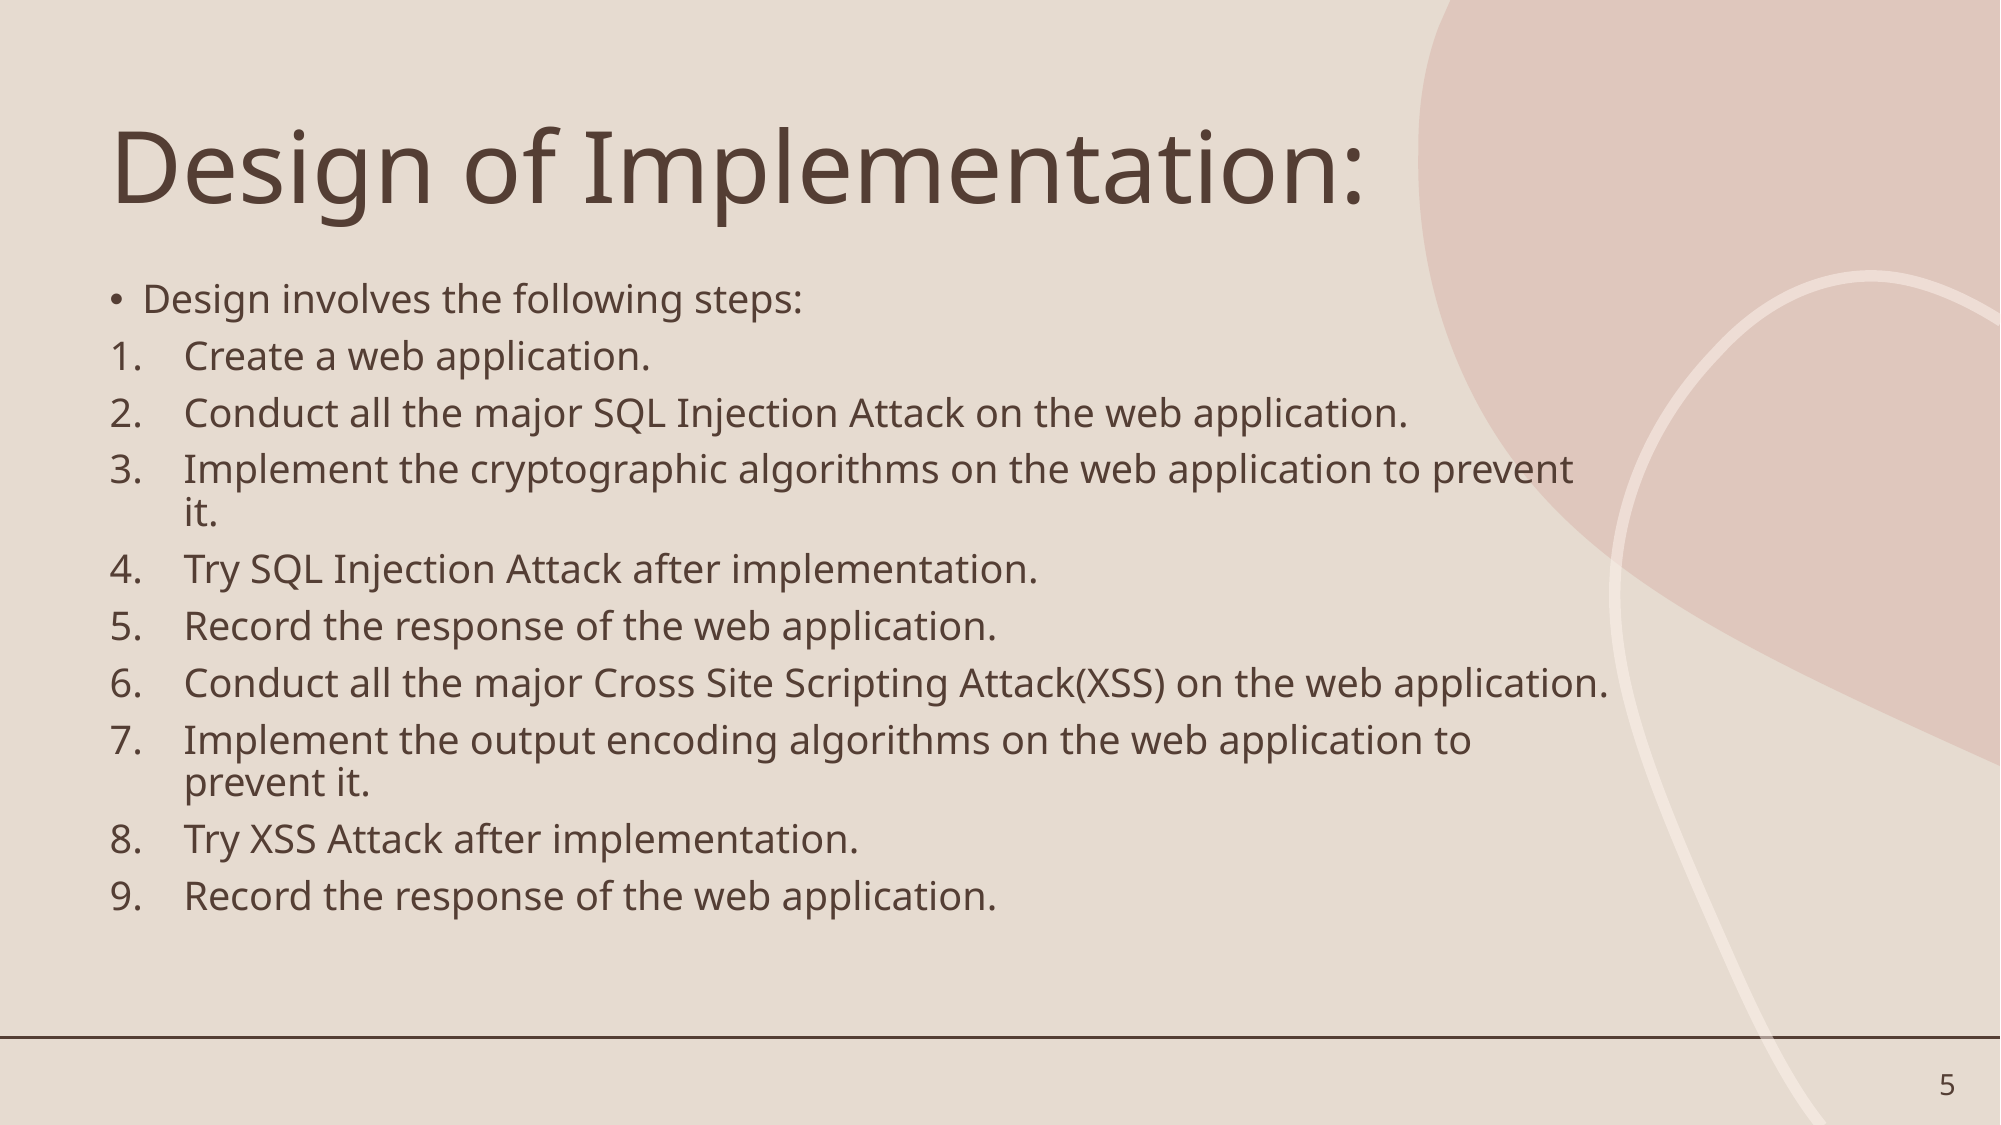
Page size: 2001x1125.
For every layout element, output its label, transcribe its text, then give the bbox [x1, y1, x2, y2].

title Design of Implementation: [94, 115, 1820, 227]
slide_number 5 [1808, 1060, 1971, 1112]
list Design involves the following steps: Create a web application. Conduct all the major SQL Injection Attack on the web application. Implement the cryptographic algorithms on the web application to prevent it. Try SQL Injection Attack after implementation. Record the response of the web application. Conduct all the major Cross Site Scripting Attack(XSS) on the web application. Implement the output encoding algorithms on the web application to prevent it. Try XSS Attack after implementation. Record the response of the web application. [94, 271, 1631, 962]
